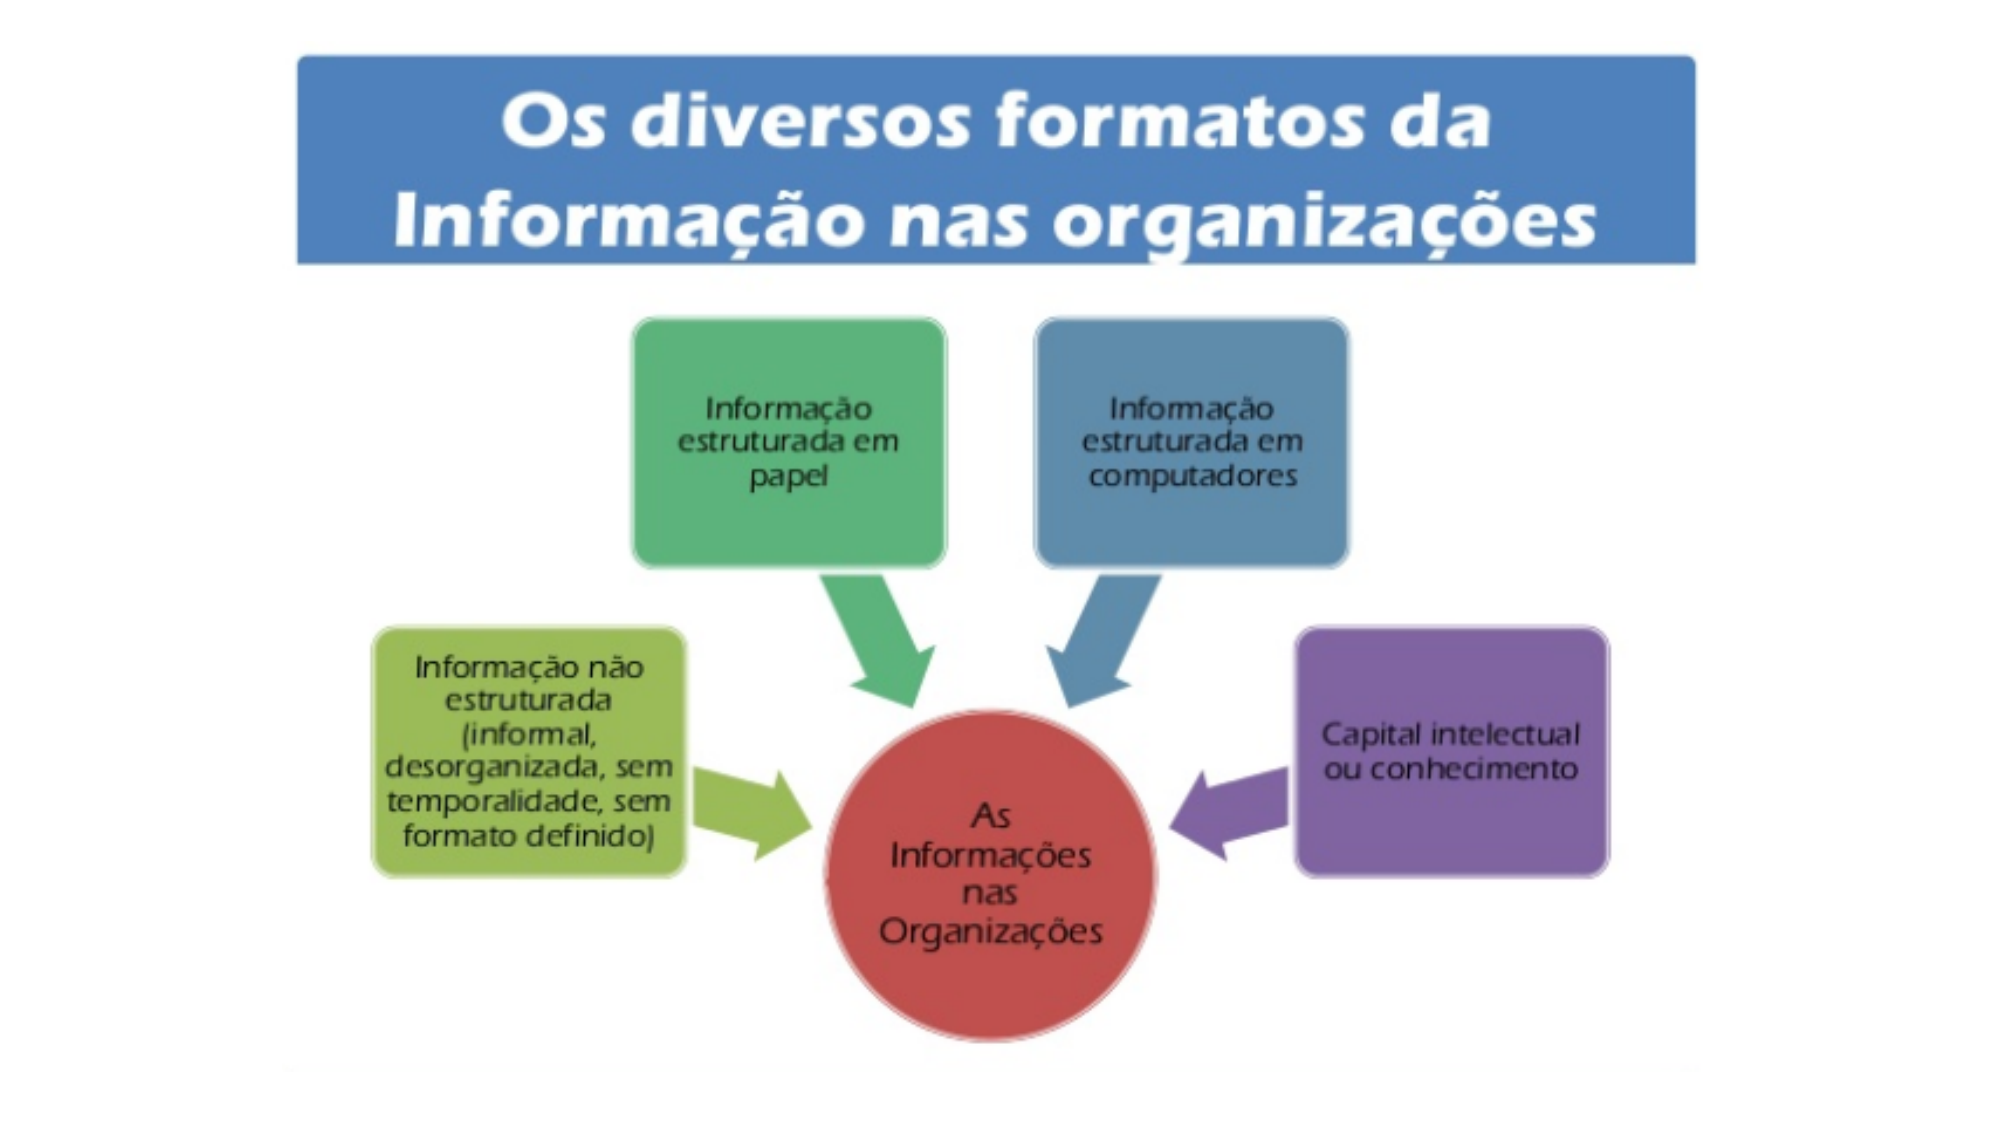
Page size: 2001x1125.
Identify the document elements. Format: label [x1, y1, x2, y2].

picture [282, 41, 1703, 1072]
